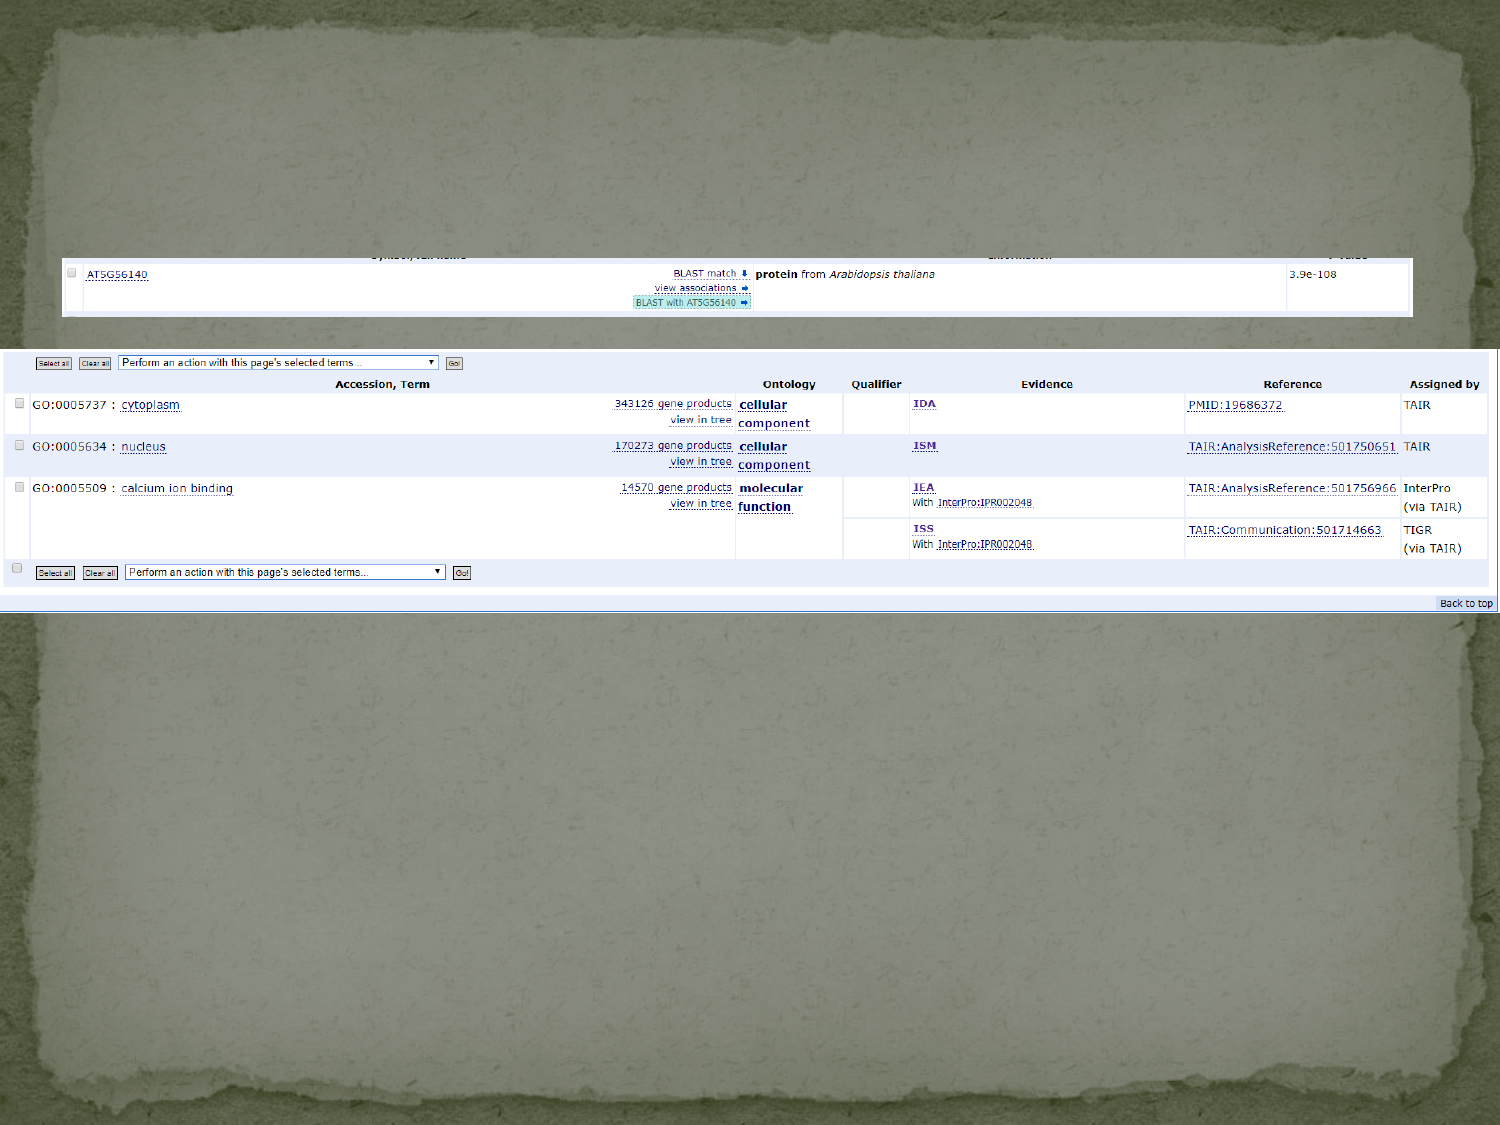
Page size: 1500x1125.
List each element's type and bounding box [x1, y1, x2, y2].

list [66, 262, 1410, 314]
picture [0, 349, 1500, 613]
